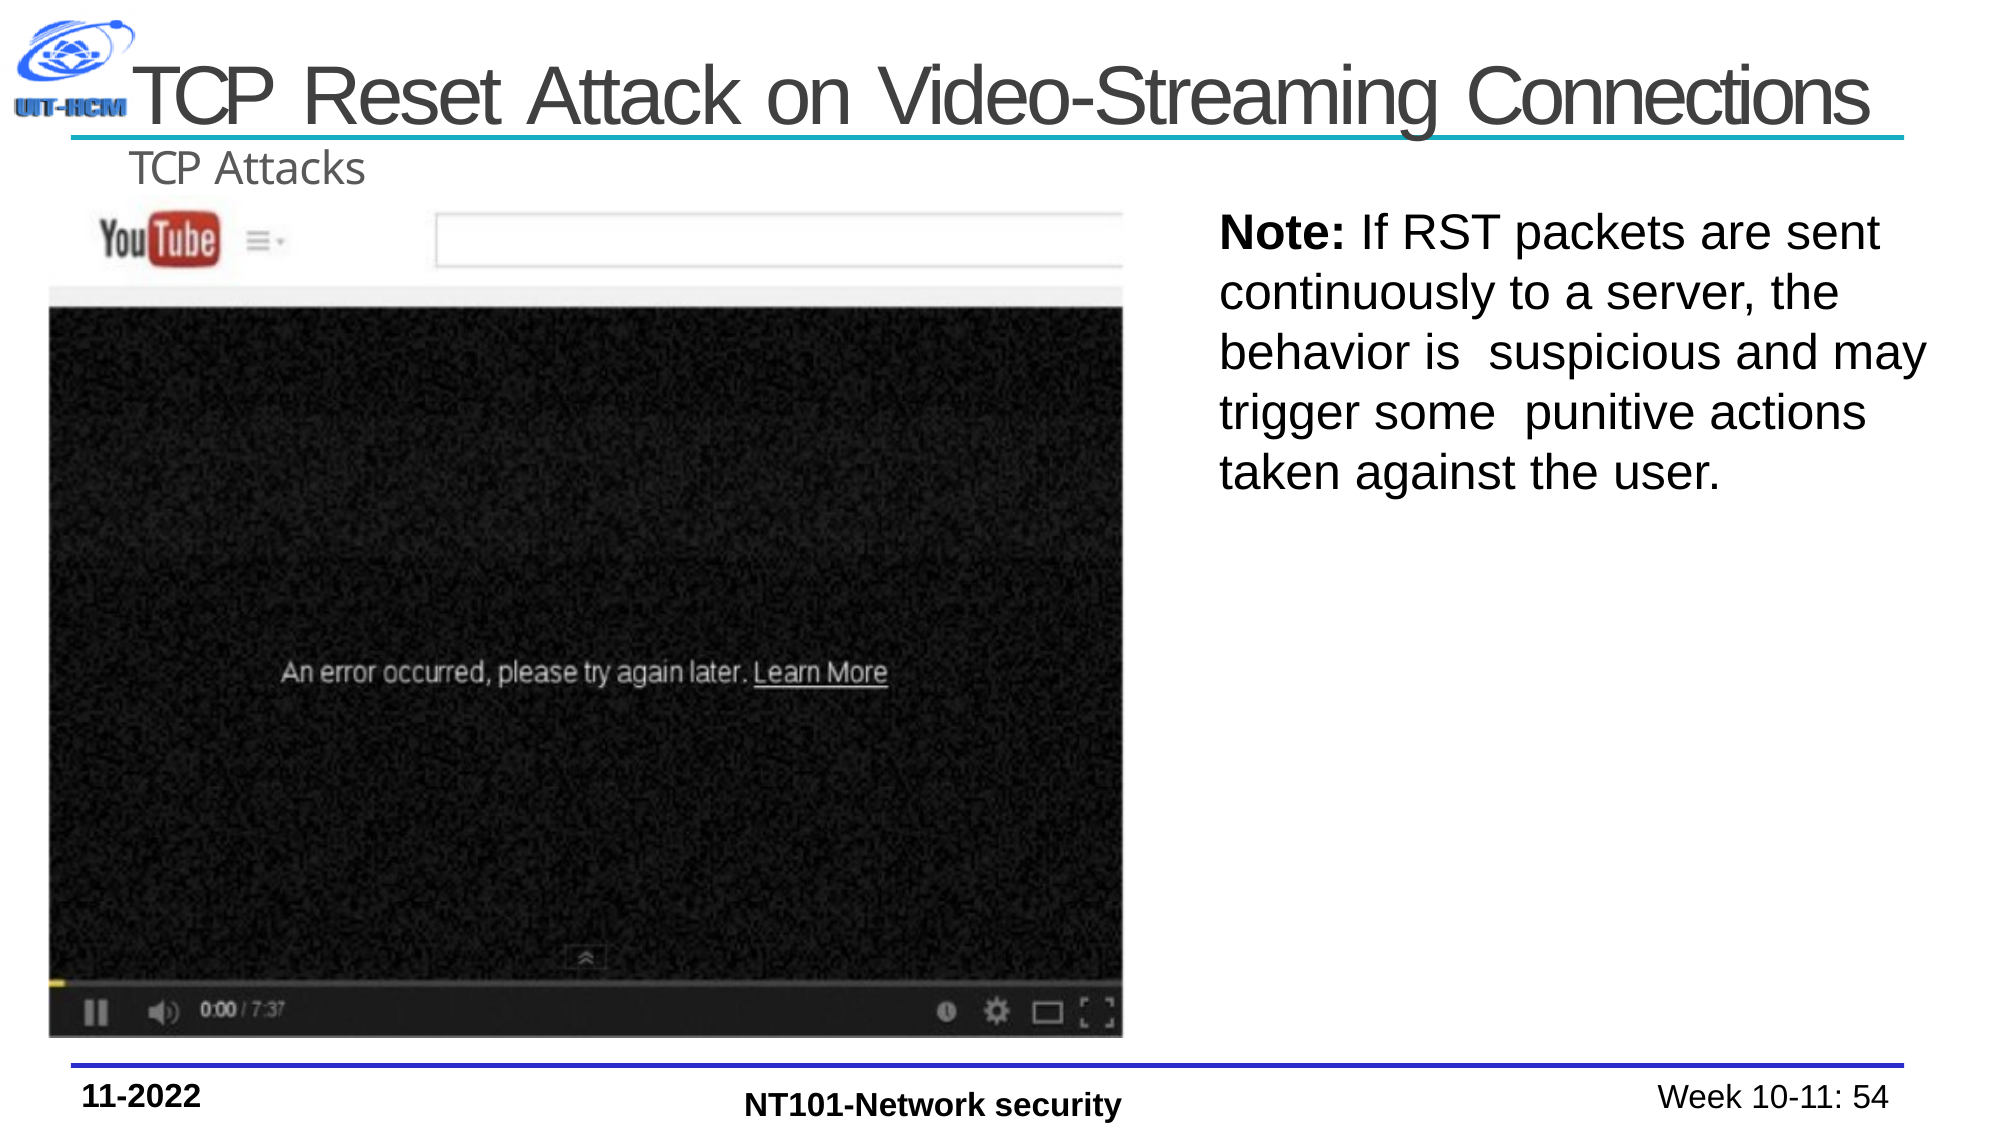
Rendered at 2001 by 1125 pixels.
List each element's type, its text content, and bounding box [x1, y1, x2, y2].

text_box [48, 195, 1125, 1038]
title TCP Reset Attack on Video-Streaming Connections TCP Attacks [126, 32, 1952, 224]
text_box Note: If RST packets are sent continuously to a server, the behavior is suspicious and may trigger some punitive actions taken against the user. [1217, 198, 1952, 500]
picture [0, 8, 150, 127]
